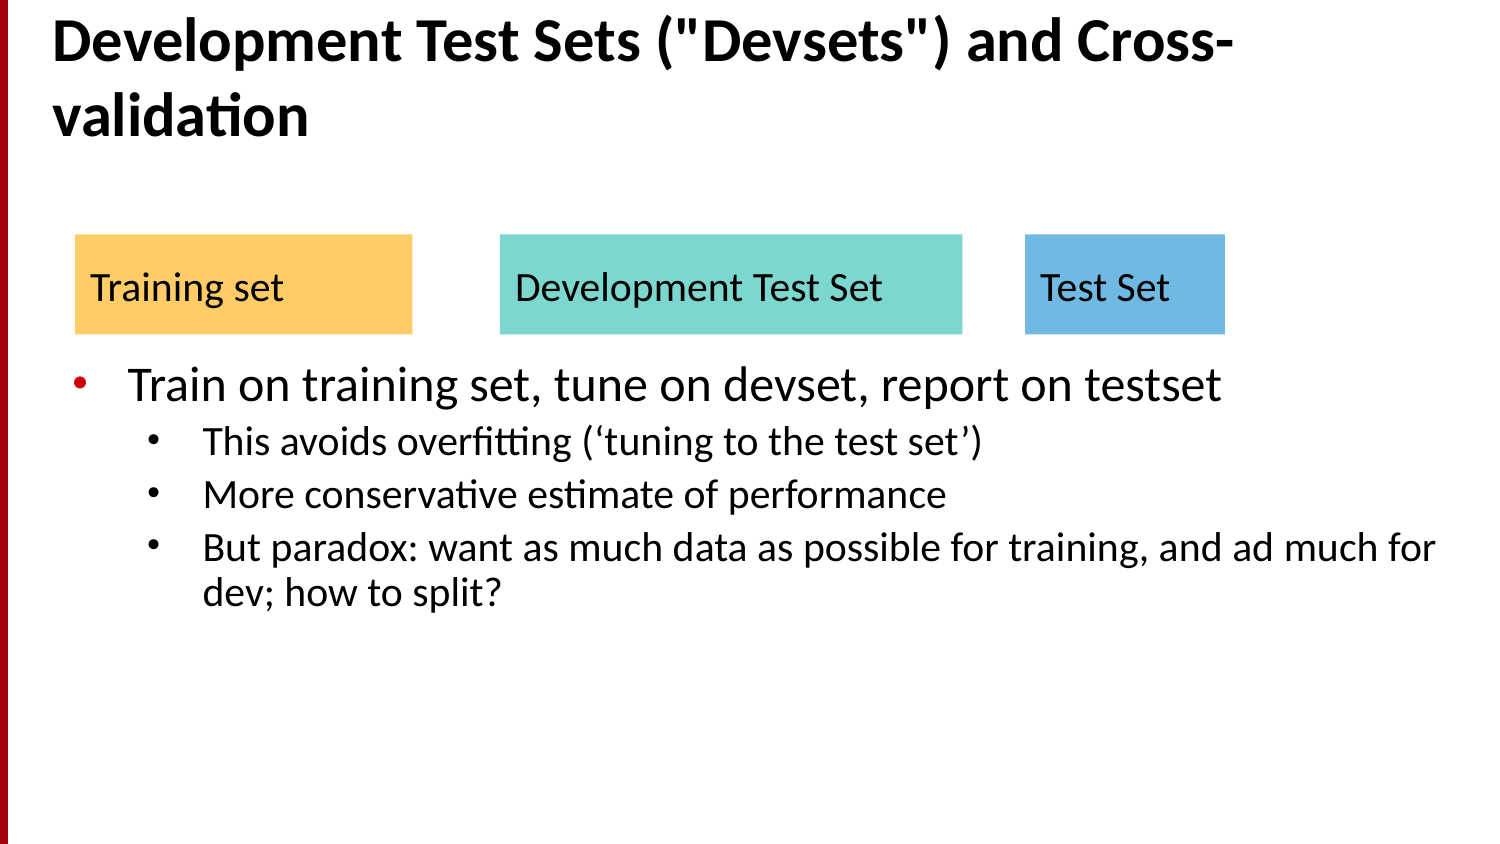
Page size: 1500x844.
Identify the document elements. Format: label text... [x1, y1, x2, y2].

text_box Test Set [1025, 234, 1225, 335]
list Train on training set, tune on devset, report on testset This avoids overfitting (‘tuning to the test set’) More conservative estimate of performance But paradox: want as much data as possible for training, and ad much for dev; how to split? [37, 221, 1463, 844]
text_box Training set [75, 234, 413, 335]
title Development Test Sets ("Devsets") and Cross-validation [37, 34, 1500, 157]
text_box Development Test Set [499, 234, 963, 335]
